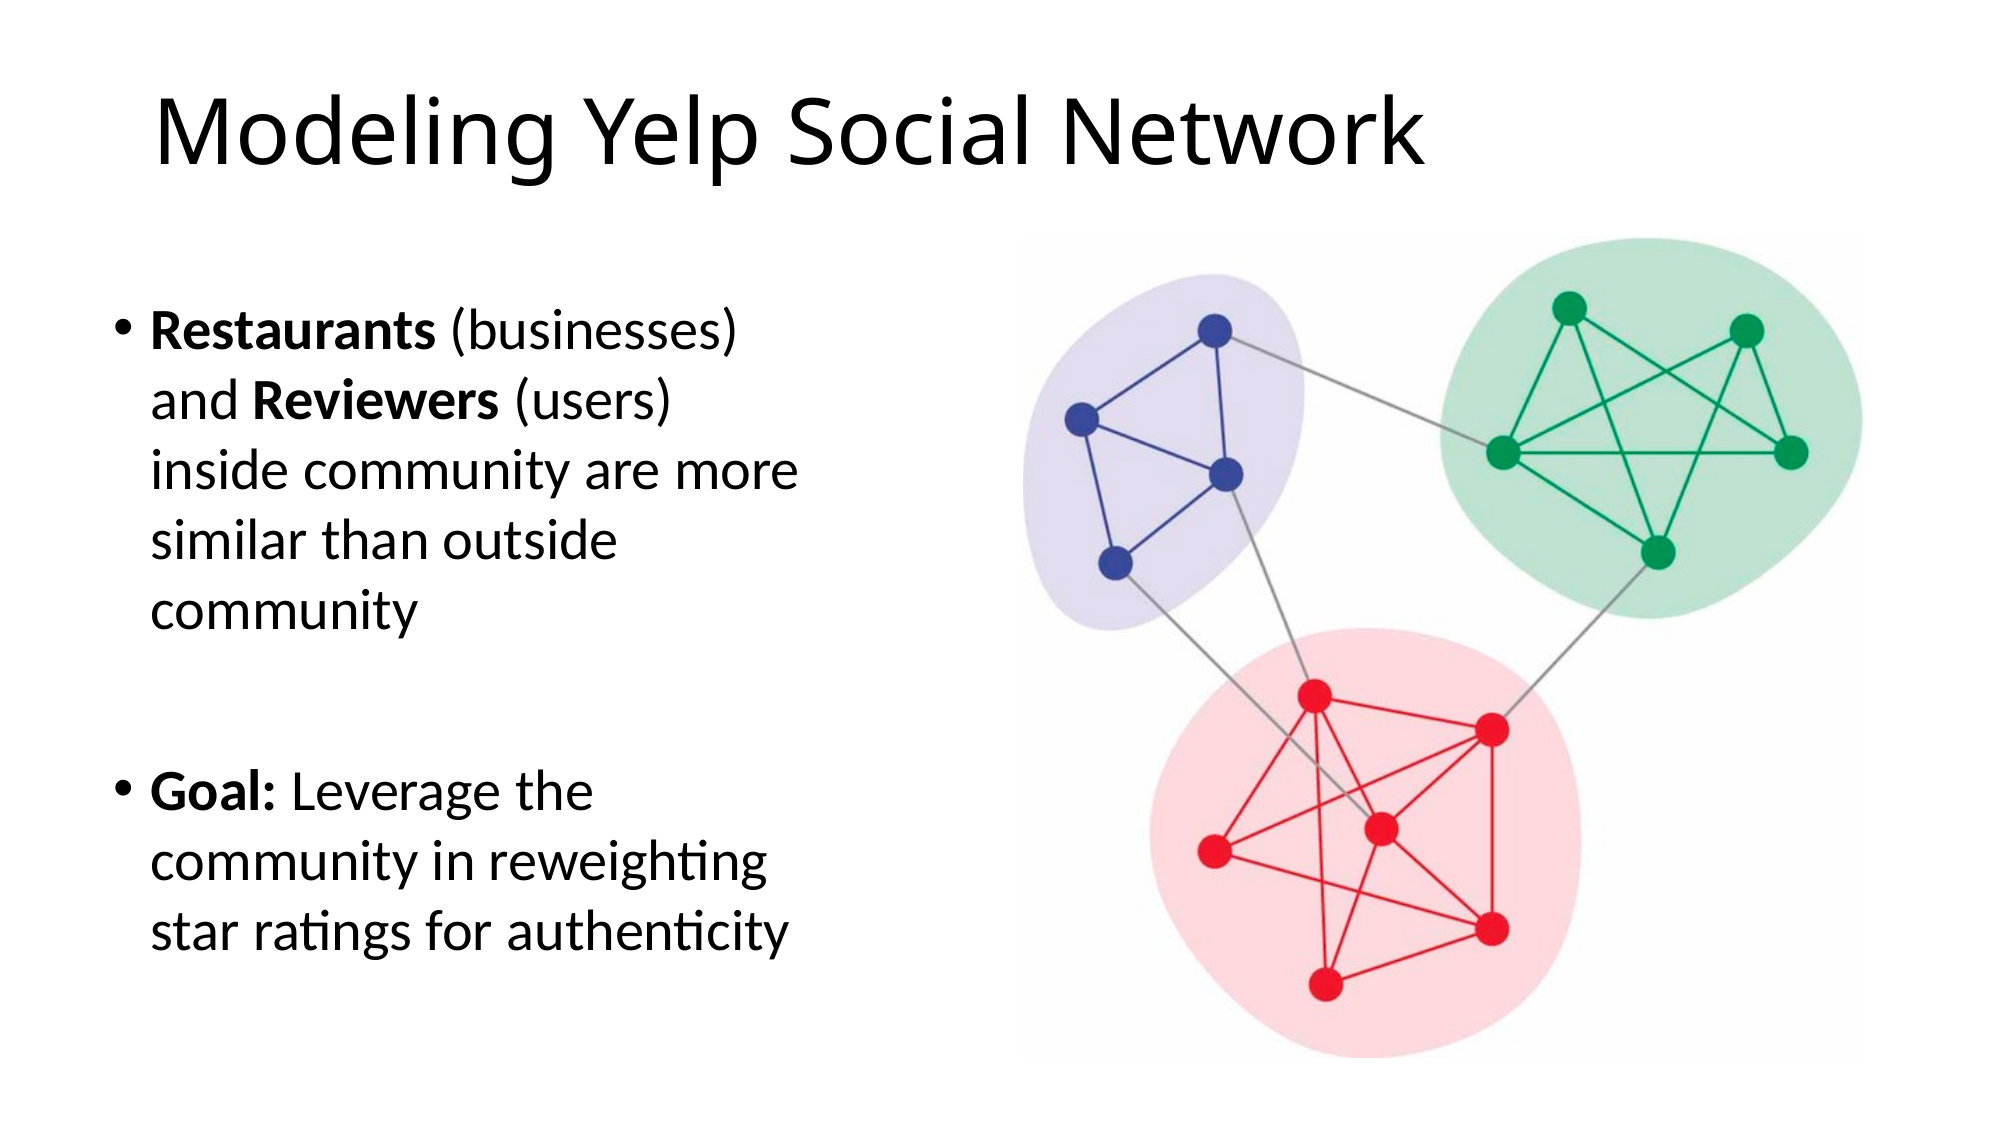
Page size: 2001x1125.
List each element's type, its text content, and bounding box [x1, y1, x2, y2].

list Restaurants (businesses) and Reviewers (users) inside community are more similar than outside community Goal: Leverage the community in reweighting star ratings for authenticity [98, 284, 825, 1058]
picture [1023, 236, 1863, 1058]
title Modeling Yelp Social Network [137, 26, 1863, 245]
